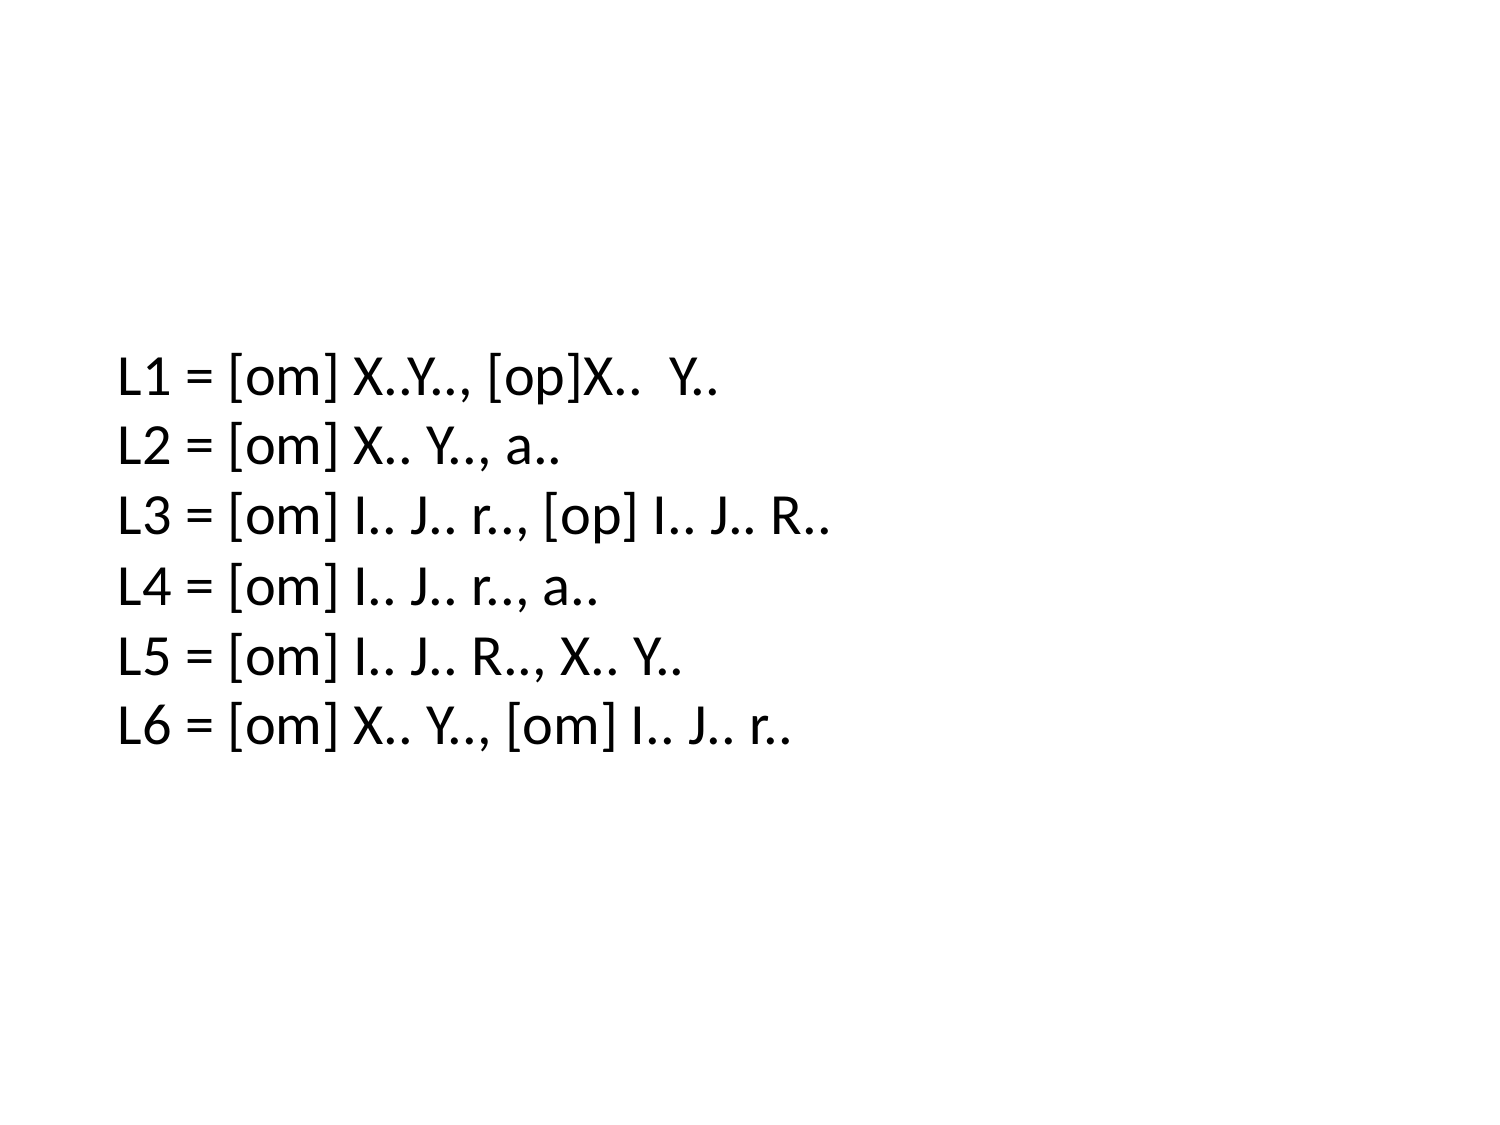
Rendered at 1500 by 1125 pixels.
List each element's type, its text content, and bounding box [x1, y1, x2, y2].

text_box L1 = [om] X..Y.., [op]X.. Y.. L2 = [om] X.. Y.., a.. L3 = [om] I.. J.. r.., [op] I.. J.. R.. L4 = [om] I.. J.. r.., a.. L5 = [om] I.. J.. R.., X.. Y.. L6 = [om] X.. Y.., [om] I.. J.. r.. [103, 329, 894, 854]
